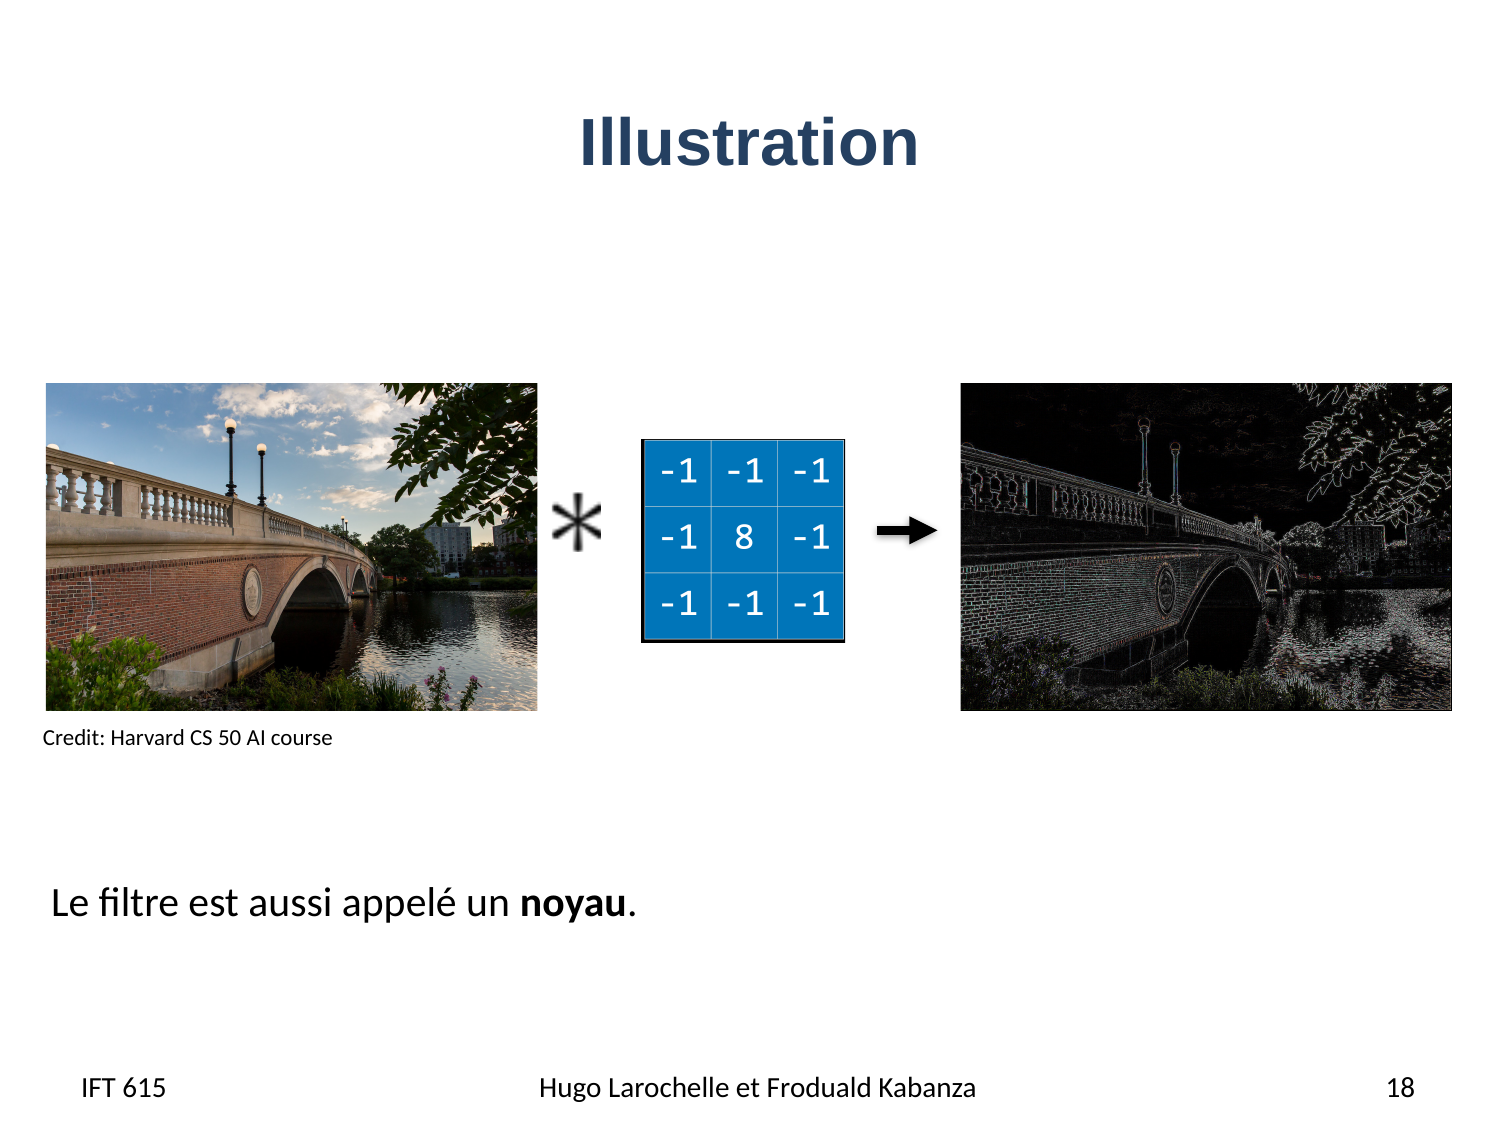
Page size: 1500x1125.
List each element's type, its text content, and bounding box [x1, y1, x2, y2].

text_box Credit: Harvard CS 50 AI course [28, 715, 349, 758]
footer Hugo Larochelle et Froduald Kabanza [520, 1056, 996, 1117]
picture [960, 382, 1452, 711]
picture [640, 439, 846, 643]
slide_number IFT 615 [66, 1056, 356, 1117]
slide_number 18 [1080, 1056, 1431, 1117]
text_box Le filtre est aussi appelé un noyau. [36, 867, 866, 927]
picture [551, 491, 602, 552]
picture [45, 382, 538, 711]
title Illustration [75, 45, 1425, 233]
